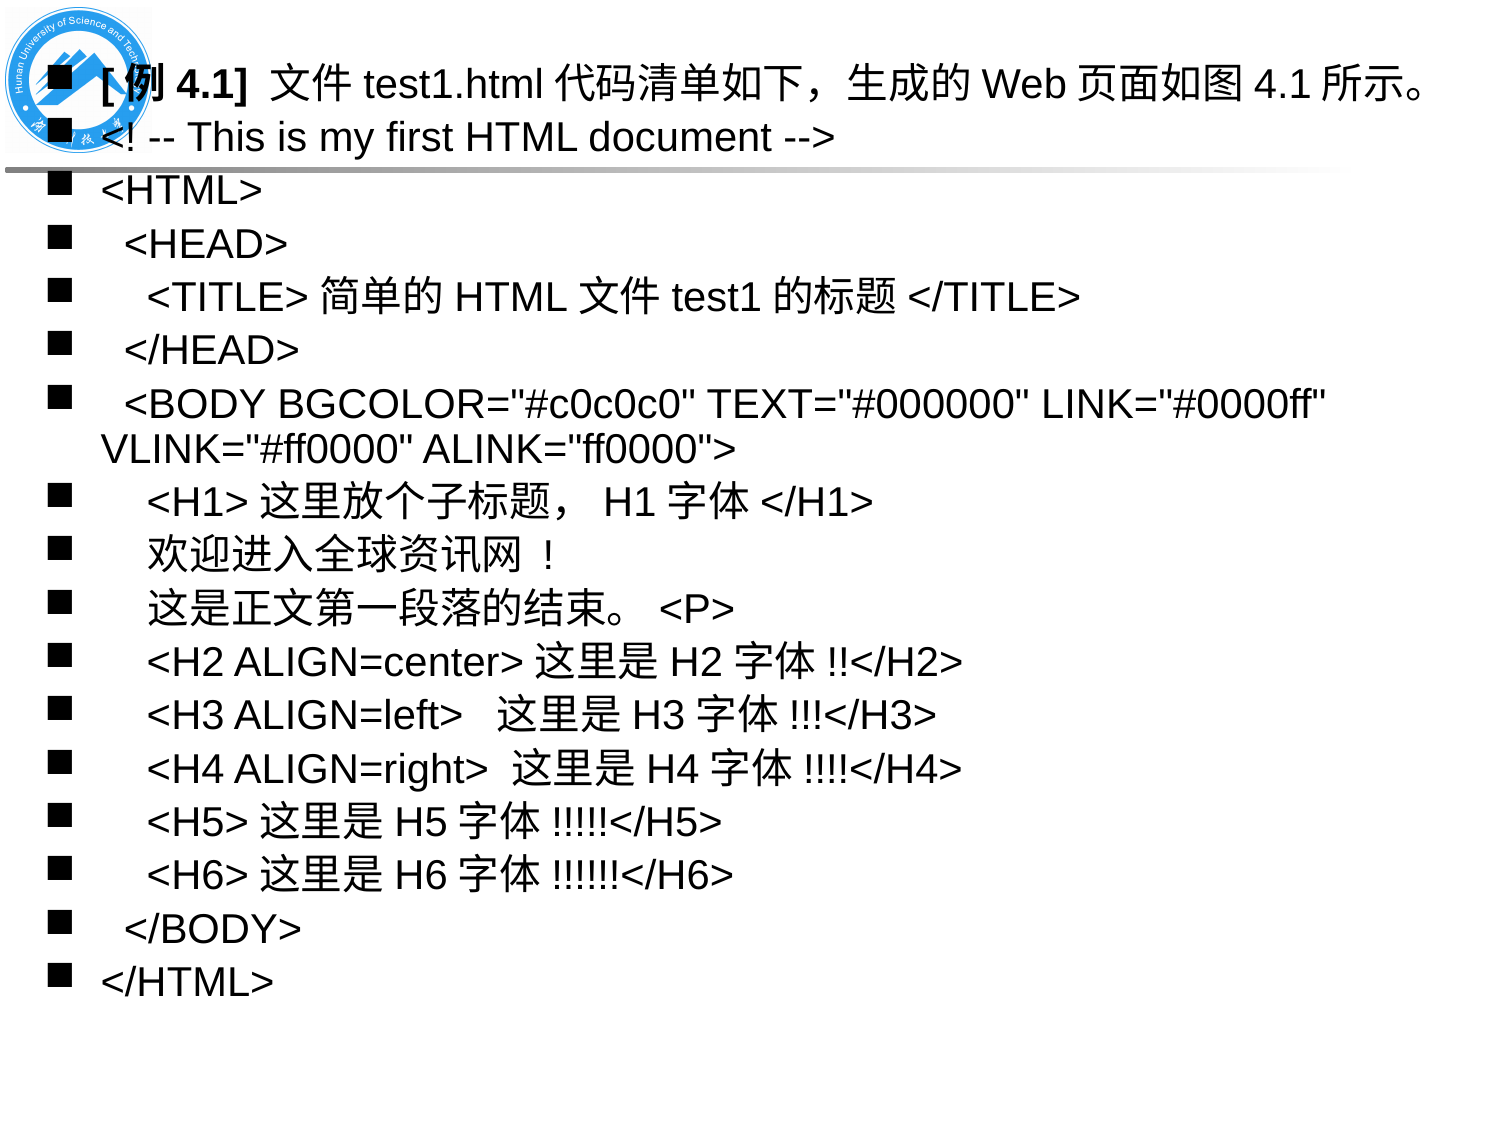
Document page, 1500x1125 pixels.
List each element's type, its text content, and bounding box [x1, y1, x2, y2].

picture [5, 7, 152, 153]
list [例4.1] 文件test1.html代码清单如下，生成的Web页面如图4.1所示。 <! -- This is my first HTML document --> <HTML> <HEAD> <TITLE>简单的HTML文件test1的标题</TITLE> </HEAD> <BODY BGCOLOR="#c0c0c0" TEXT="#000000" LINK="#0000ff" VLINK="#ff0000" ALINK="ff0000"> <H1>这里放个子标题，H1字体</H1> 欢迎进入全球资讯网 ! 这是正文第一段落的结束。<P> <H2 ALIGN=center>这里是H2字体!!</H2> <H3 ALIGN=left> 这里是H3字体!!!</H3> <H4 ALIGN=right> 这里是H4字体!!!!</H4> <H5>这里是H5字体!!!!!</H5> <H6>这里是H6字体!!!!!!</H6> </BODY> </HTML> [29, 54, 1471, 1083]
